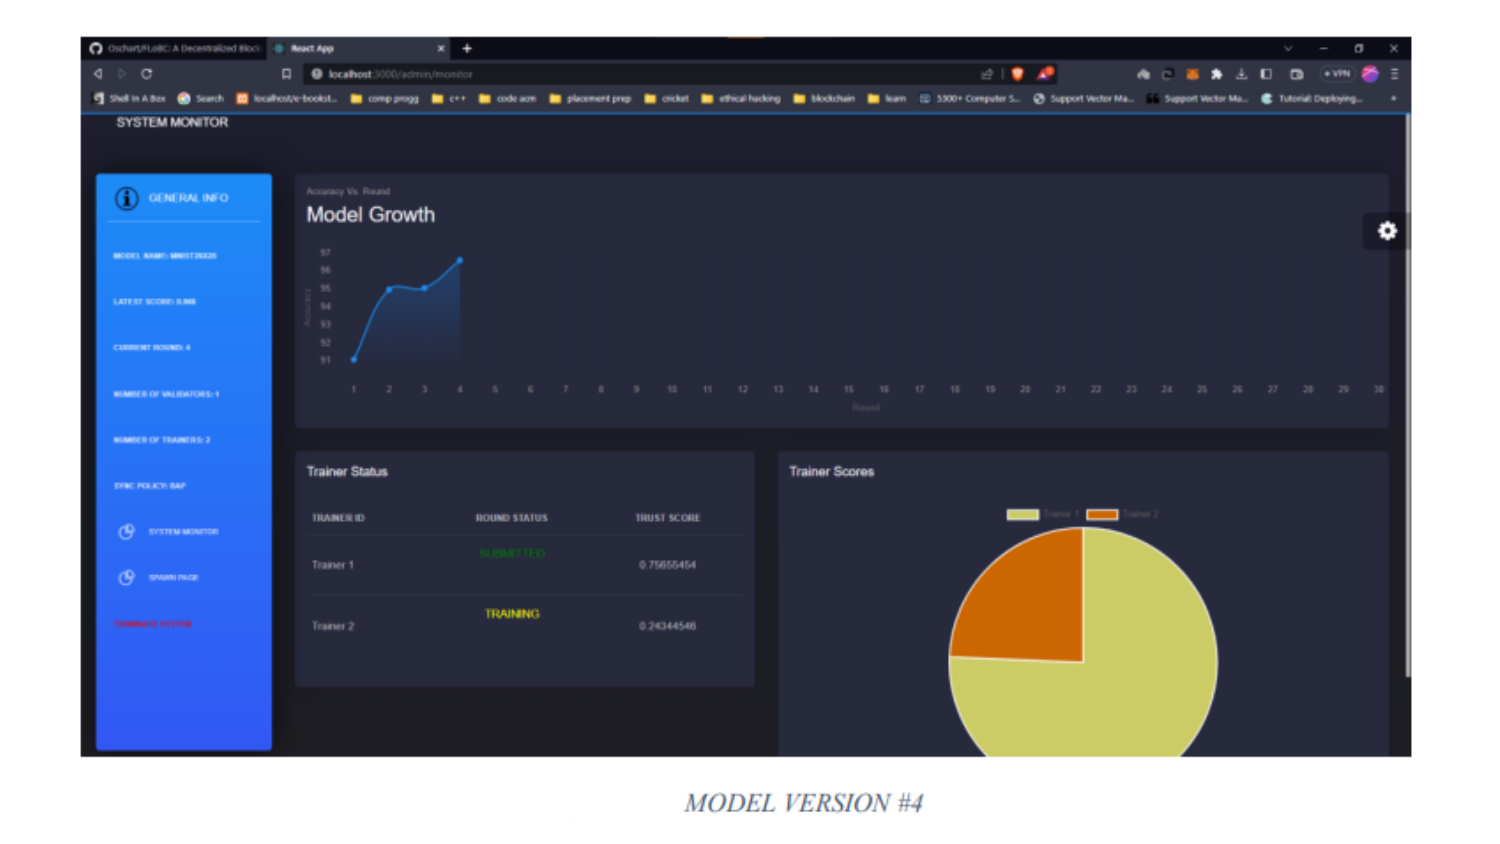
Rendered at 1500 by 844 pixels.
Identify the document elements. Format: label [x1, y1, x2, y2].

picture [67, 16, 1433, 828]
